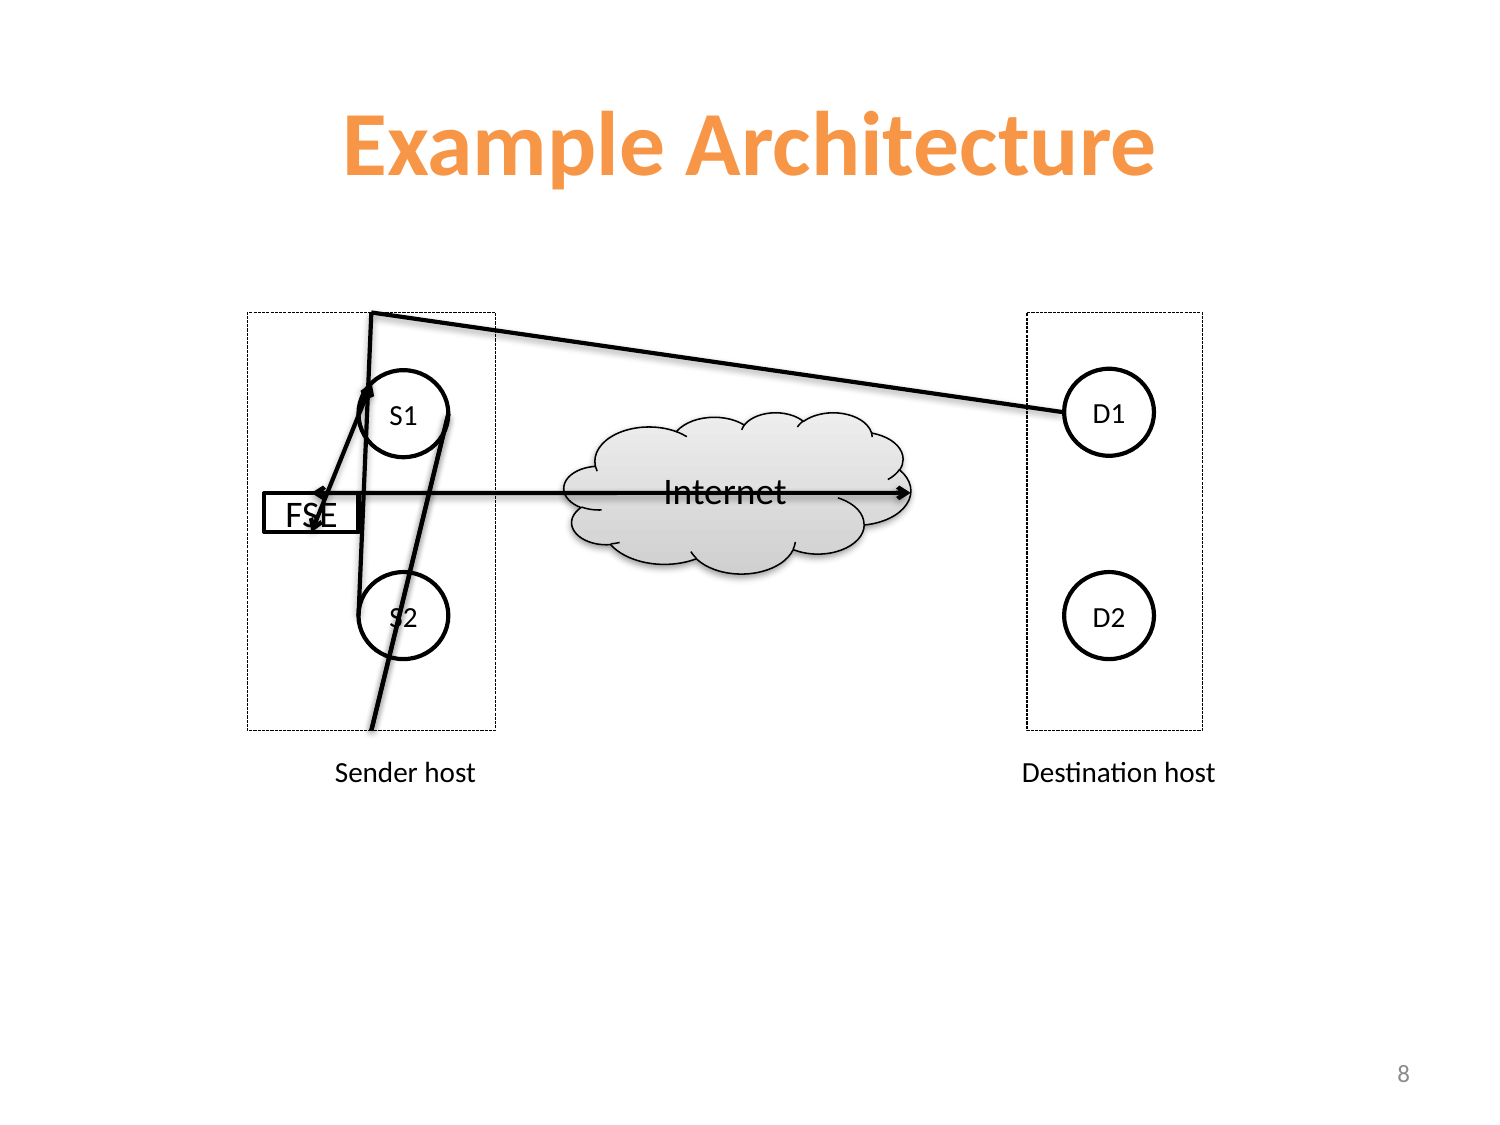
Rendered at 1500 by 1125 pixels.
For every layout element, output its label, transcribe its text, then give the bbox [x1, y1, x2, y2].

title Example Architecture [75, 45, 1425, 233]
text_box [246, 312, 1342, 797]
slide_number 8 [1074, 1042, 1425, 1103]
